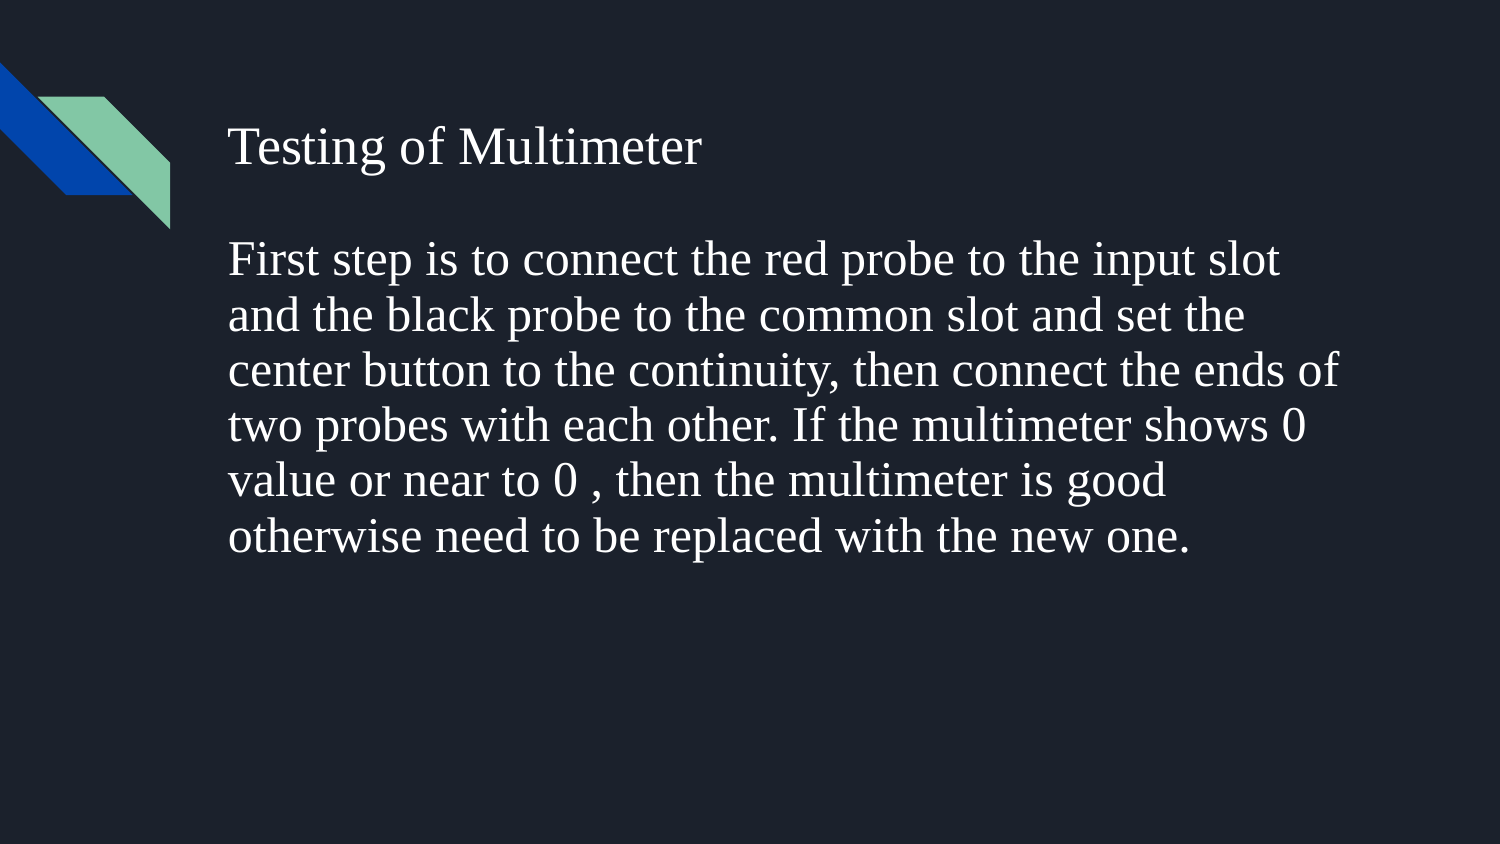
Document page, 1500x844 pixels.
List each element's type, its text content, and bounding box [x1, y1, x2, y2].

title Testing of Multimeter First step is to connect the red probe to the input slot and the black probe to the common slot and set the center button to the continuity, then connect the ends of two probes with each other. If the multimeter shows 0 value or near to 0 , then the multimeter is good otherwise need to be replaced with the new one. [212, 100, 1368, 777]
